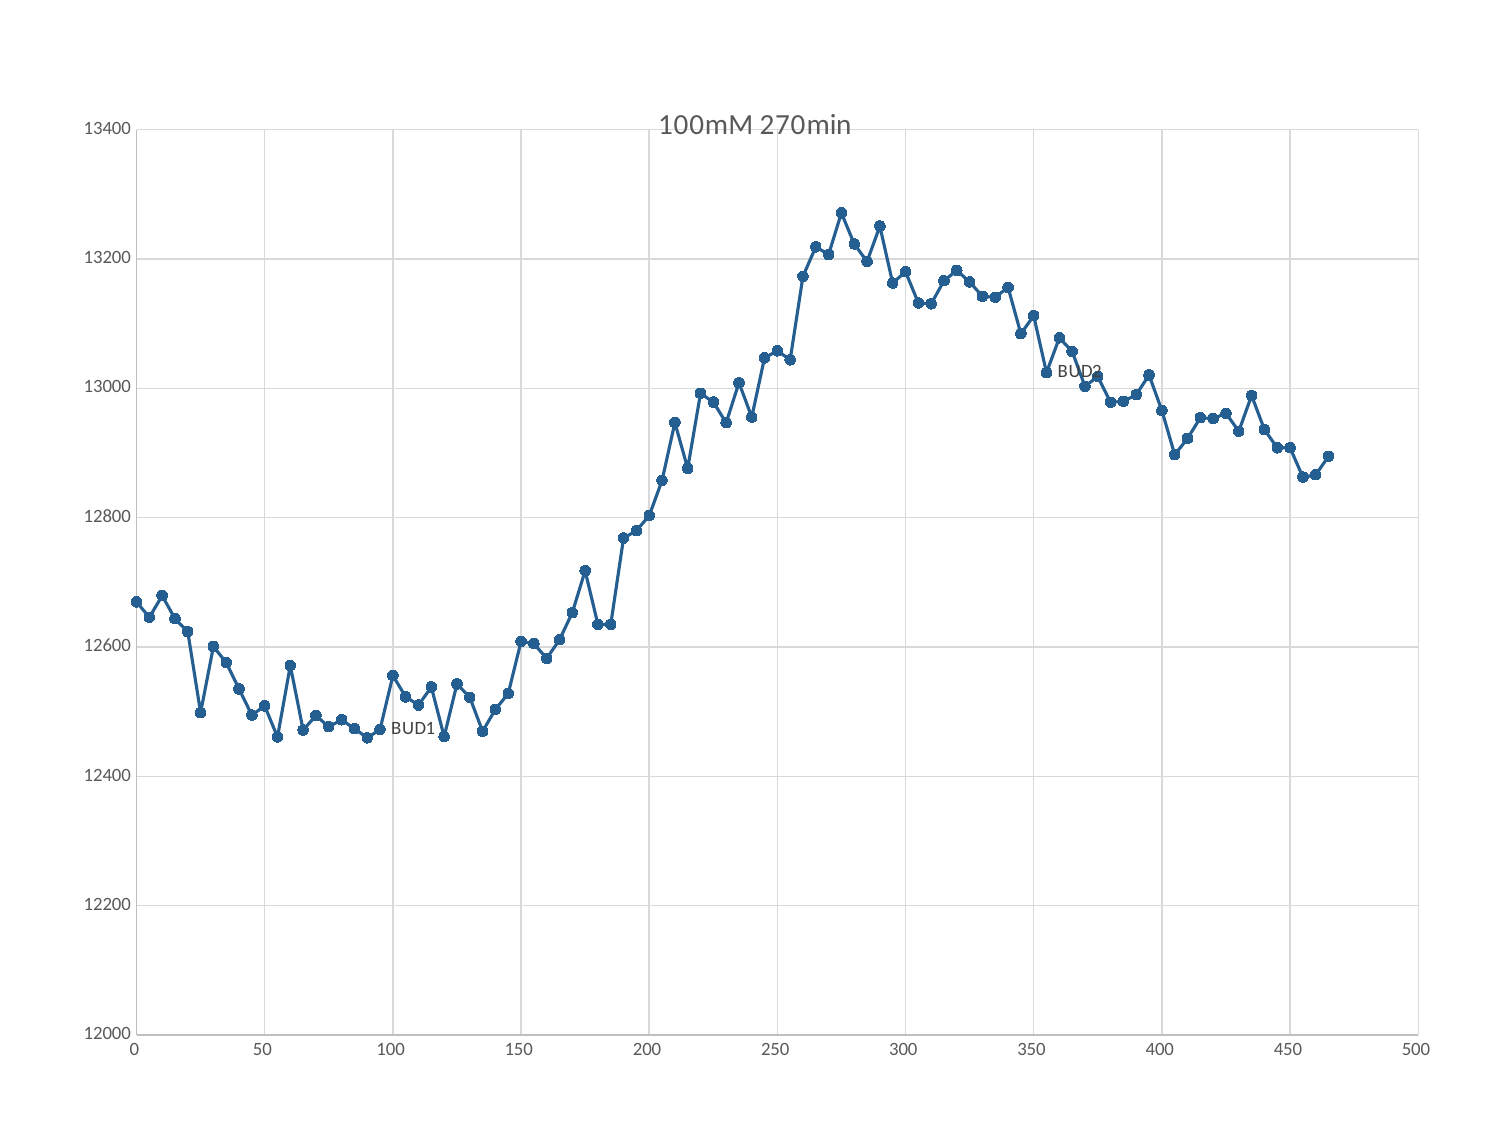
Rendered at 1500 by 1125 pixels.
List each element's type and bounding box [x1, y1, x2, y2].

chart [70, 75, 1440, 1077]
